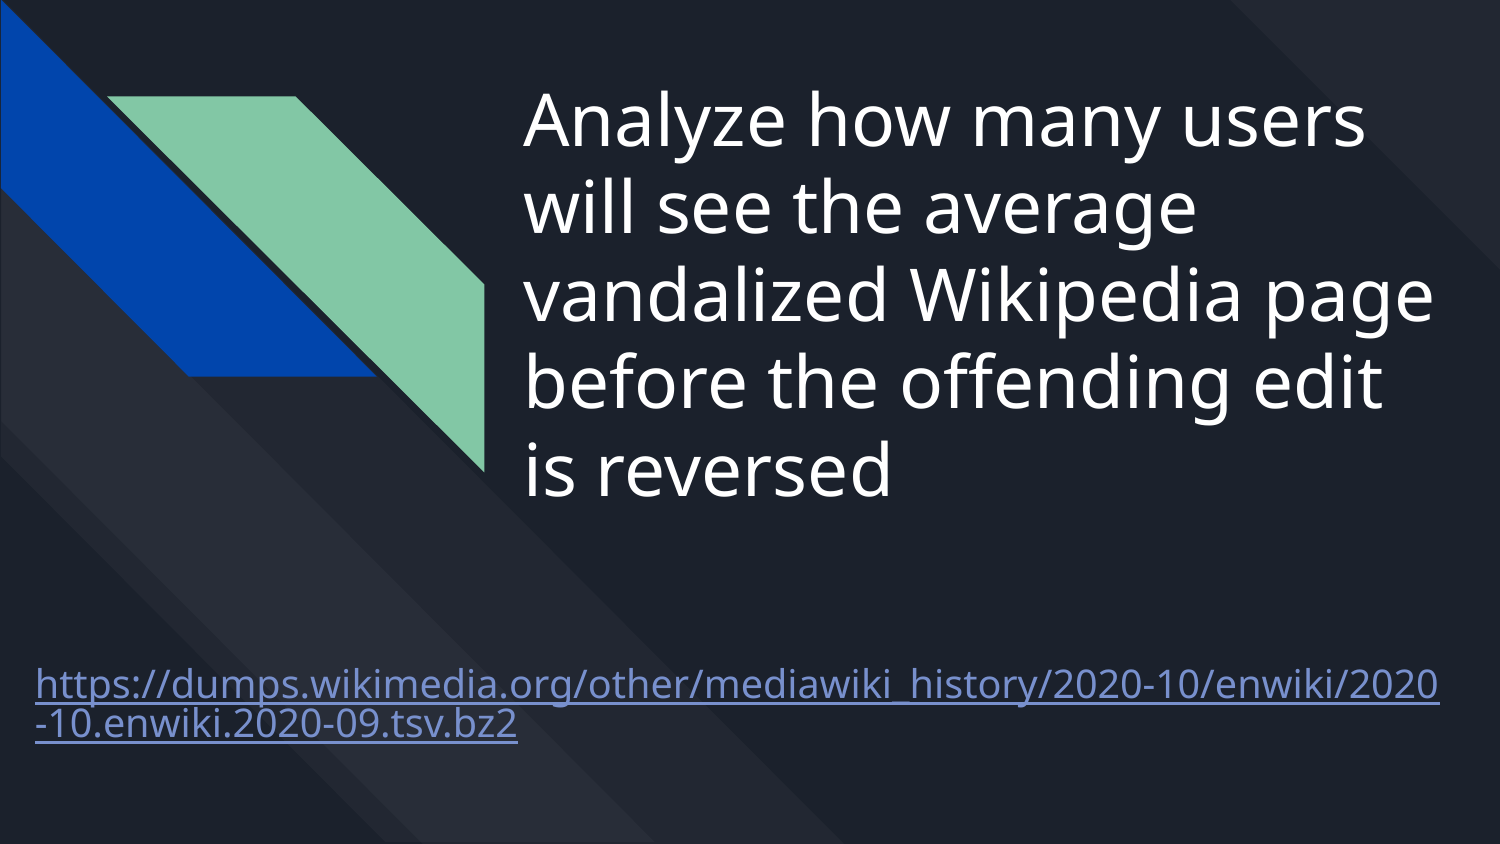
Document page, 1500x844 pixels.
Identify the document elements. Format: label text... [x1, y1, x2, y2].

subtitle https://dumps.wikimedia.org/other/mediawiki_history/2020-10/enwiki/2020-10.enwiki.2020-09.tsv.bz2 [19, 643, 1463, 771]
title Analyze how many users will see the average vandalized Wikipedia page before the offending edit is reversed [508, 58, 1470, 474]
